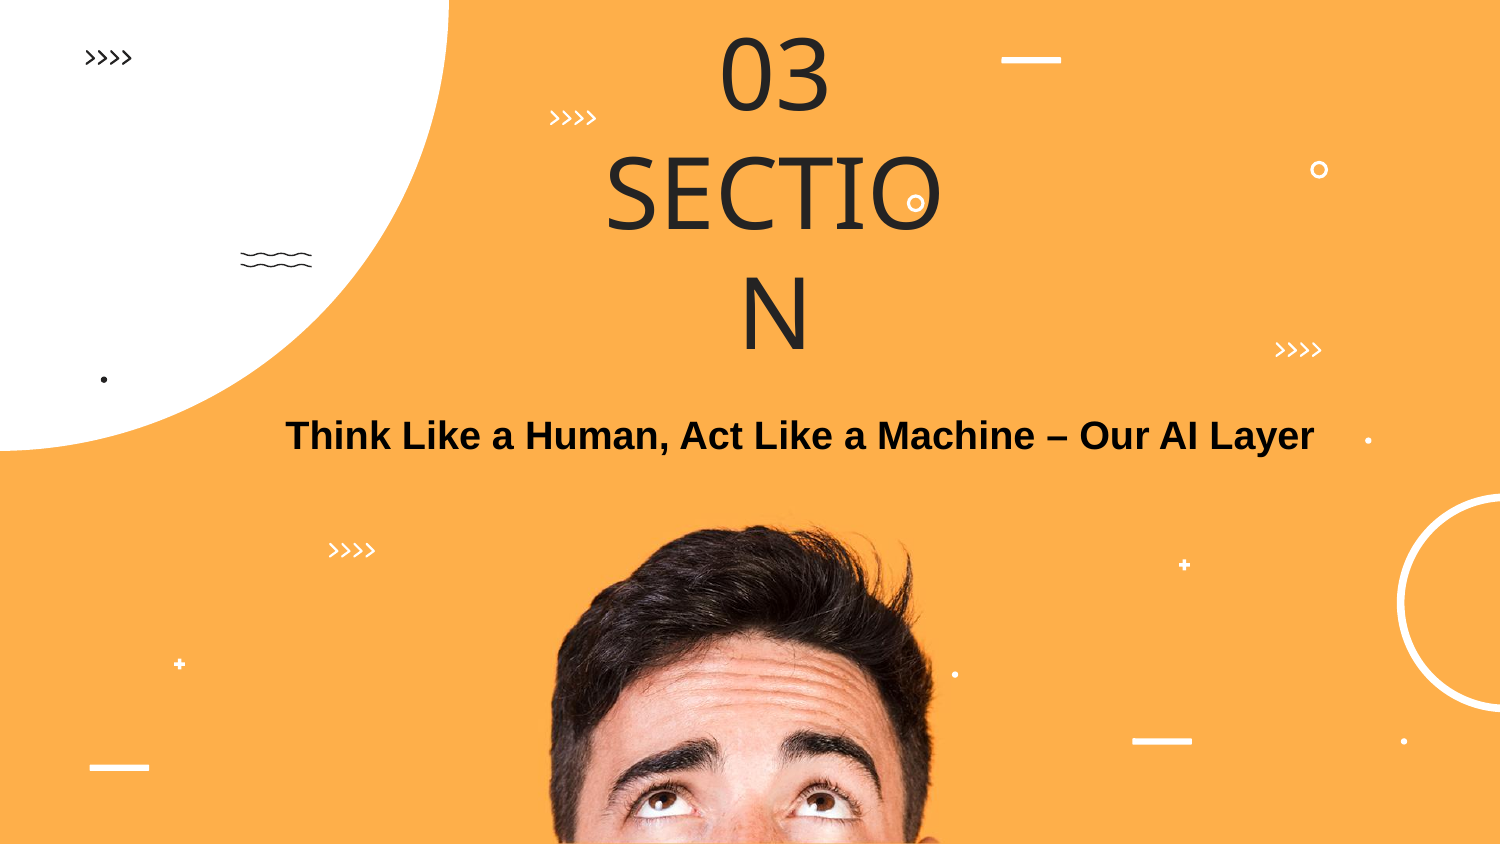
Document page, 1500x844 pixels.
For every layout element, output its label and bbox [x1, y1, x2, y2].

text_box [0, 0, 1500, 720]
picture [0, 720, 1500, 844]
